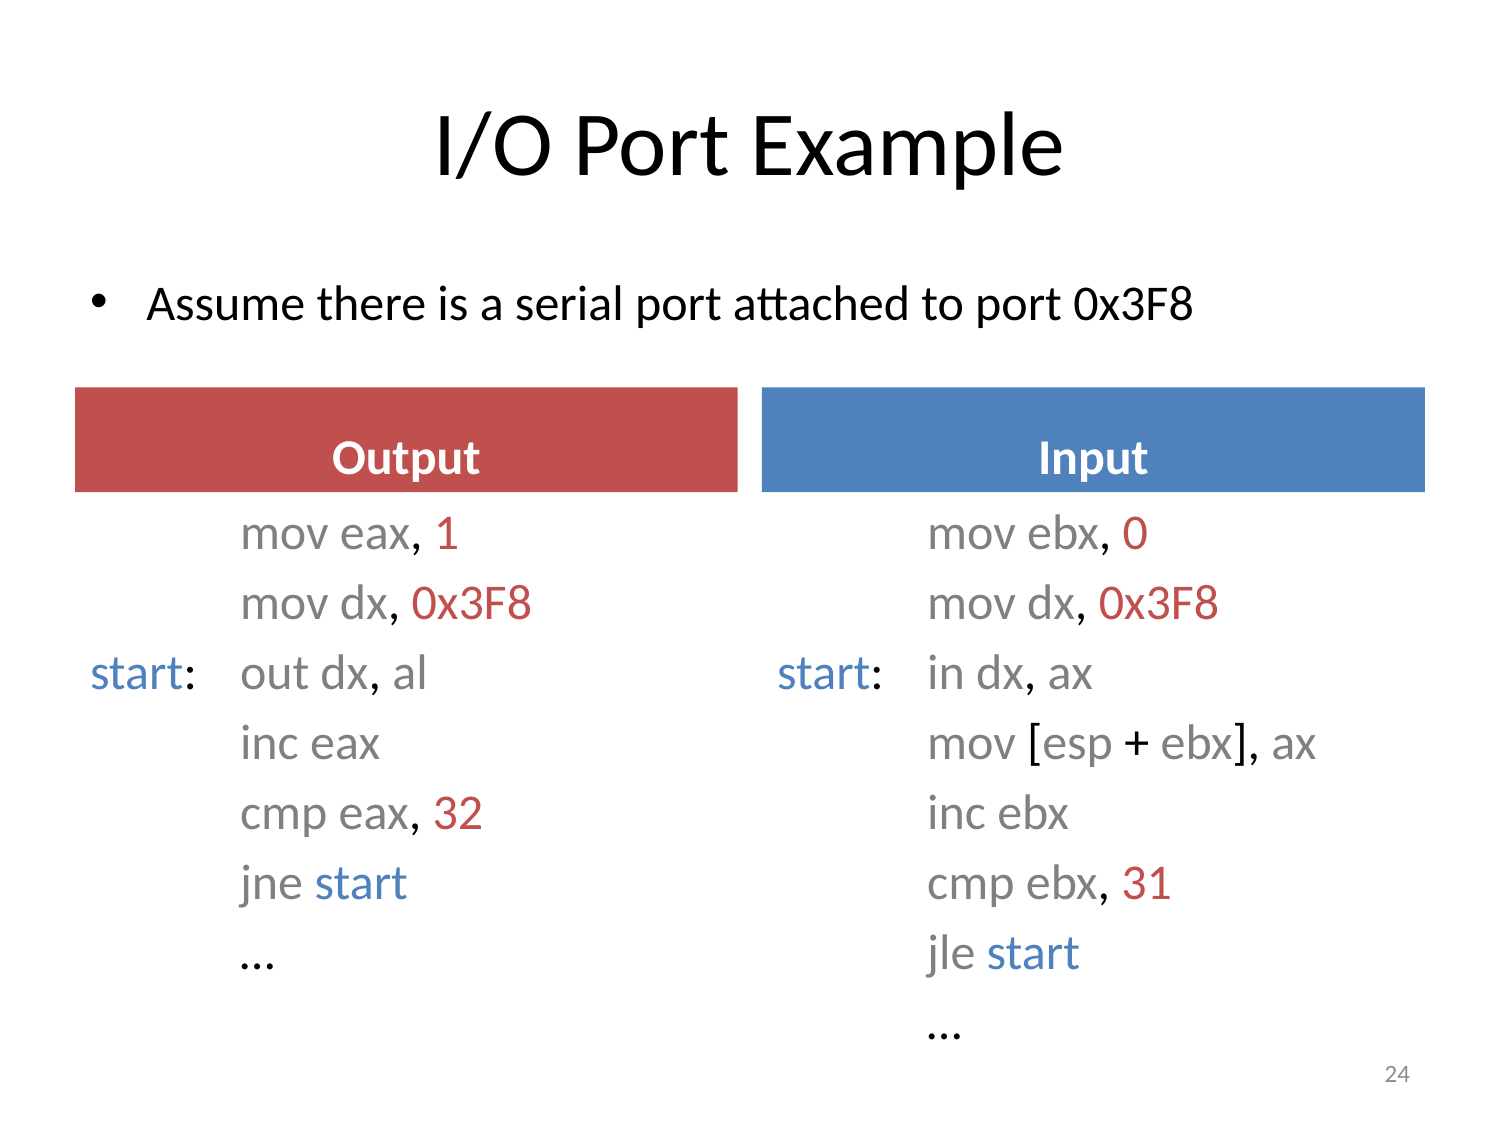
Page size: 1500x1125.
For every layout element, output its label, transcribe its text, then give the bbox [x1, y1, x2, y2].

slide_number 24 [1074, 1042, 1425, 1103]
list mov ebx, 0 mov dx, 0x3F8 start: in dx, ax mov [esp + ebx], ax inc ebx cmp ebx, 31 jle start … [761, 492, 1425, 1103]
title I/O Port Example [75, 45, 1425, 233]
list Output [75, 387, 738, 492]
list Input [761, 387, 1425, 492]
list mov eax, 1 mov dx, 0x3F8 start: out dx, al inc eax cmp eax, 32 jne start … [75, 492, 738, 1016]
text_box Assume there is a serial port attached to port 0x3F8 [74, 262, 1425, 377]
